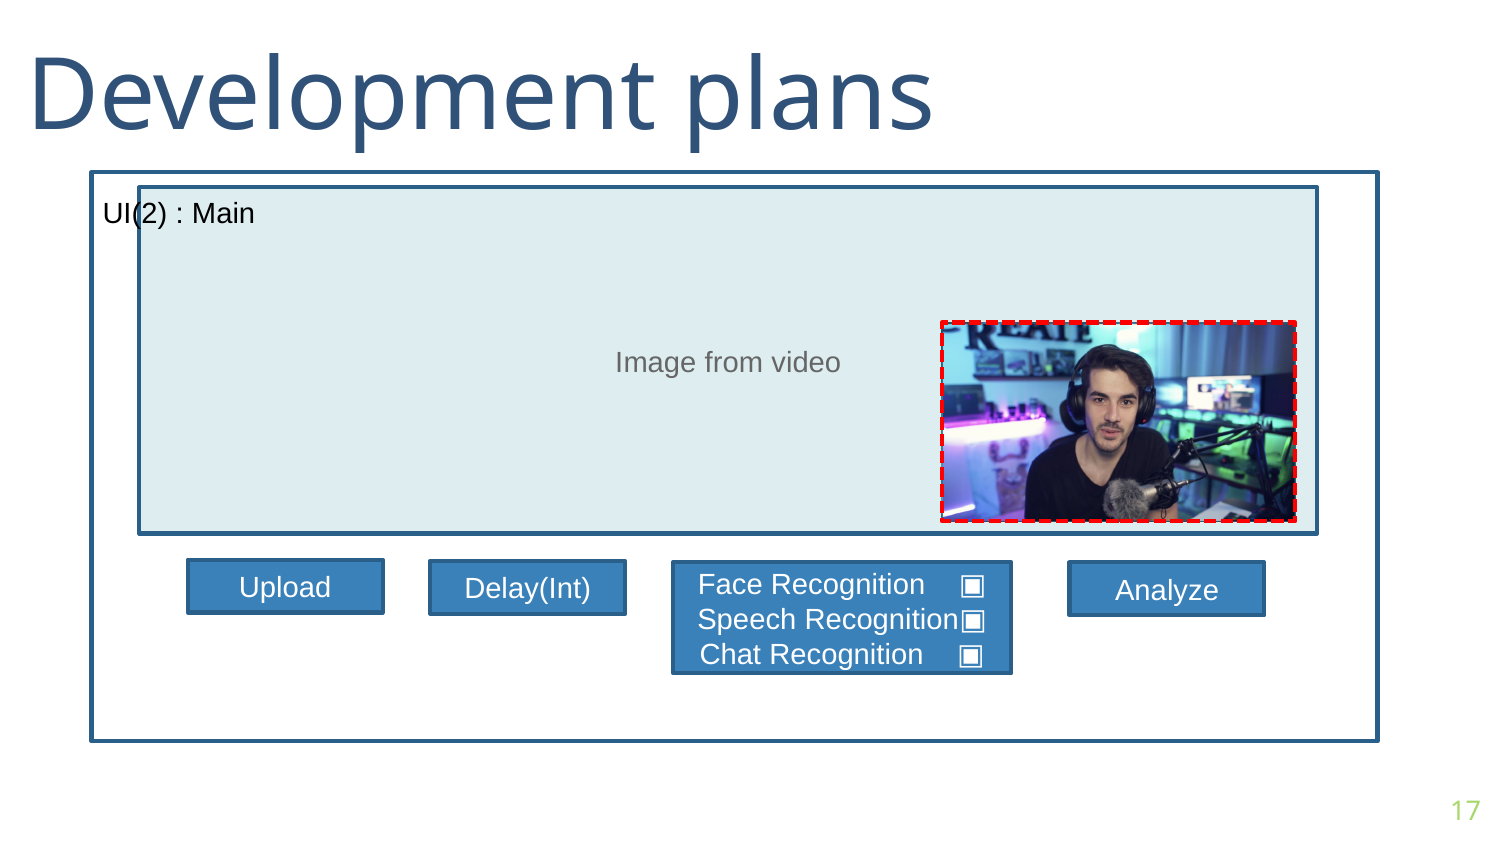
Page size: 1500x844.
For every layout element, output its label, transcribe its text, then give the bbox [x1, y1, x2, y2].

text_box [89, 170, 1380, 743]
text_box Upload [186, 558, 385, 615]
slide_number 17 [1391, 779, 1482, 844]
picture [941, 322, 1296, 522]
text_box Development plans [26, 8, 1060, 150]
text_box Face Recognition ▣ Speech Recognition▣ Chat Recognition ▣ [671, 560, 1013, 675]
text_box Image from video [137, 185, 1319, 536]
text_box UI(2) : Main [87, 187, 271, 237]
text_box Analyze [1067, 560, 1266, 617]
text_box Delay(Int) [428, 559, 627, 616]
